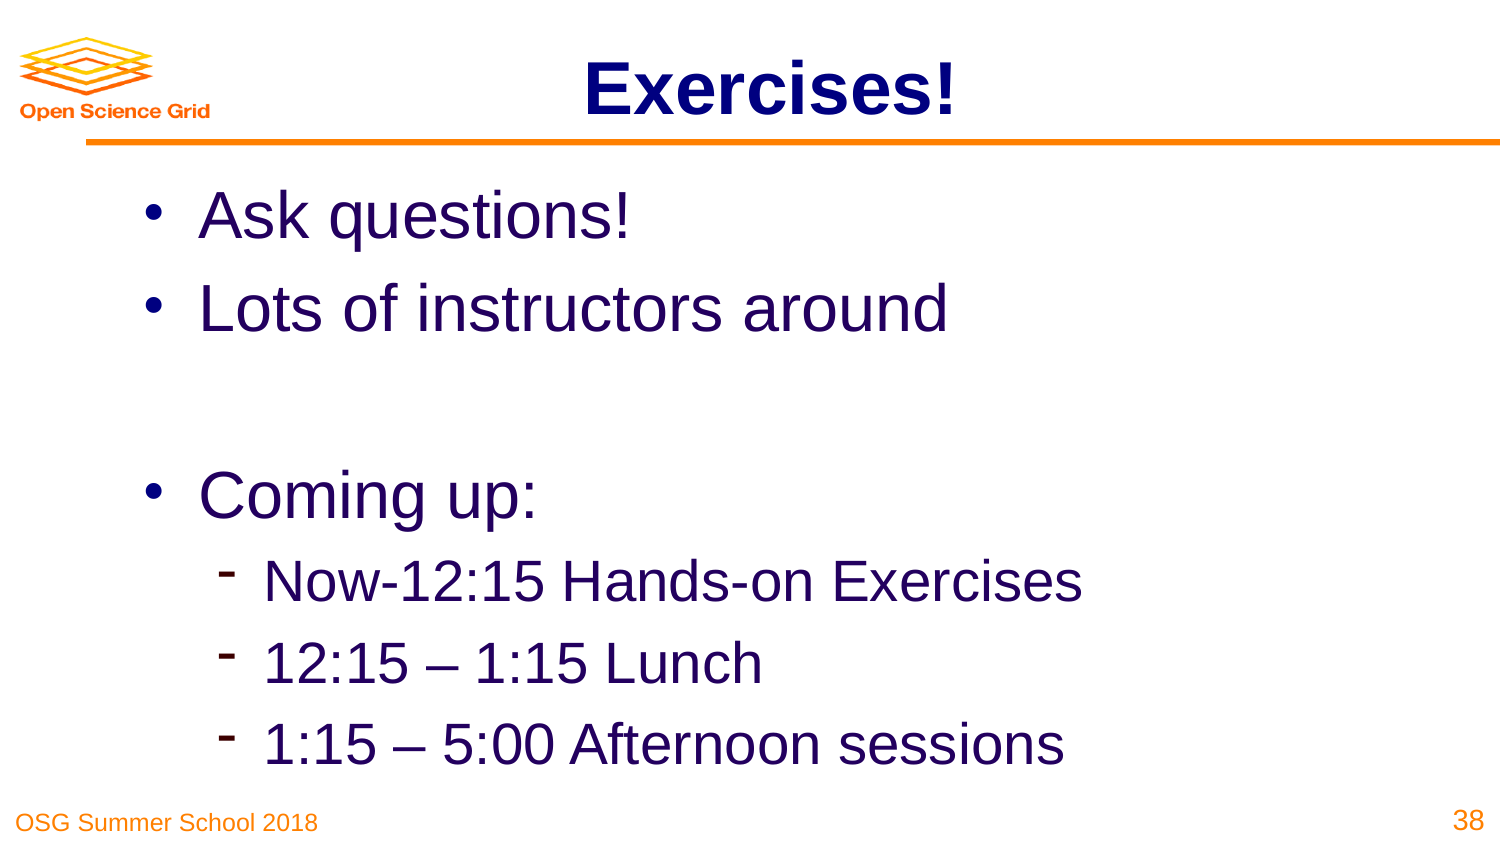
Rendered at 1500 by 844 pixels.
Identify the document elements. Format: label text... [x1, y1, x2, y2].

title Exercises! [201, 14, 1342, 155]
slide_number 38 [1430, 787, 1500, 844]
list Ask questions! Lots of instructors around Coming up: Now-12:15 Hands-on Exercises 12:15 – 1:15 Lunch 1:15 – 5:00 Afternoon sessions [127, 164, 1403, 741]
picture [0, 20, 201, 134]
